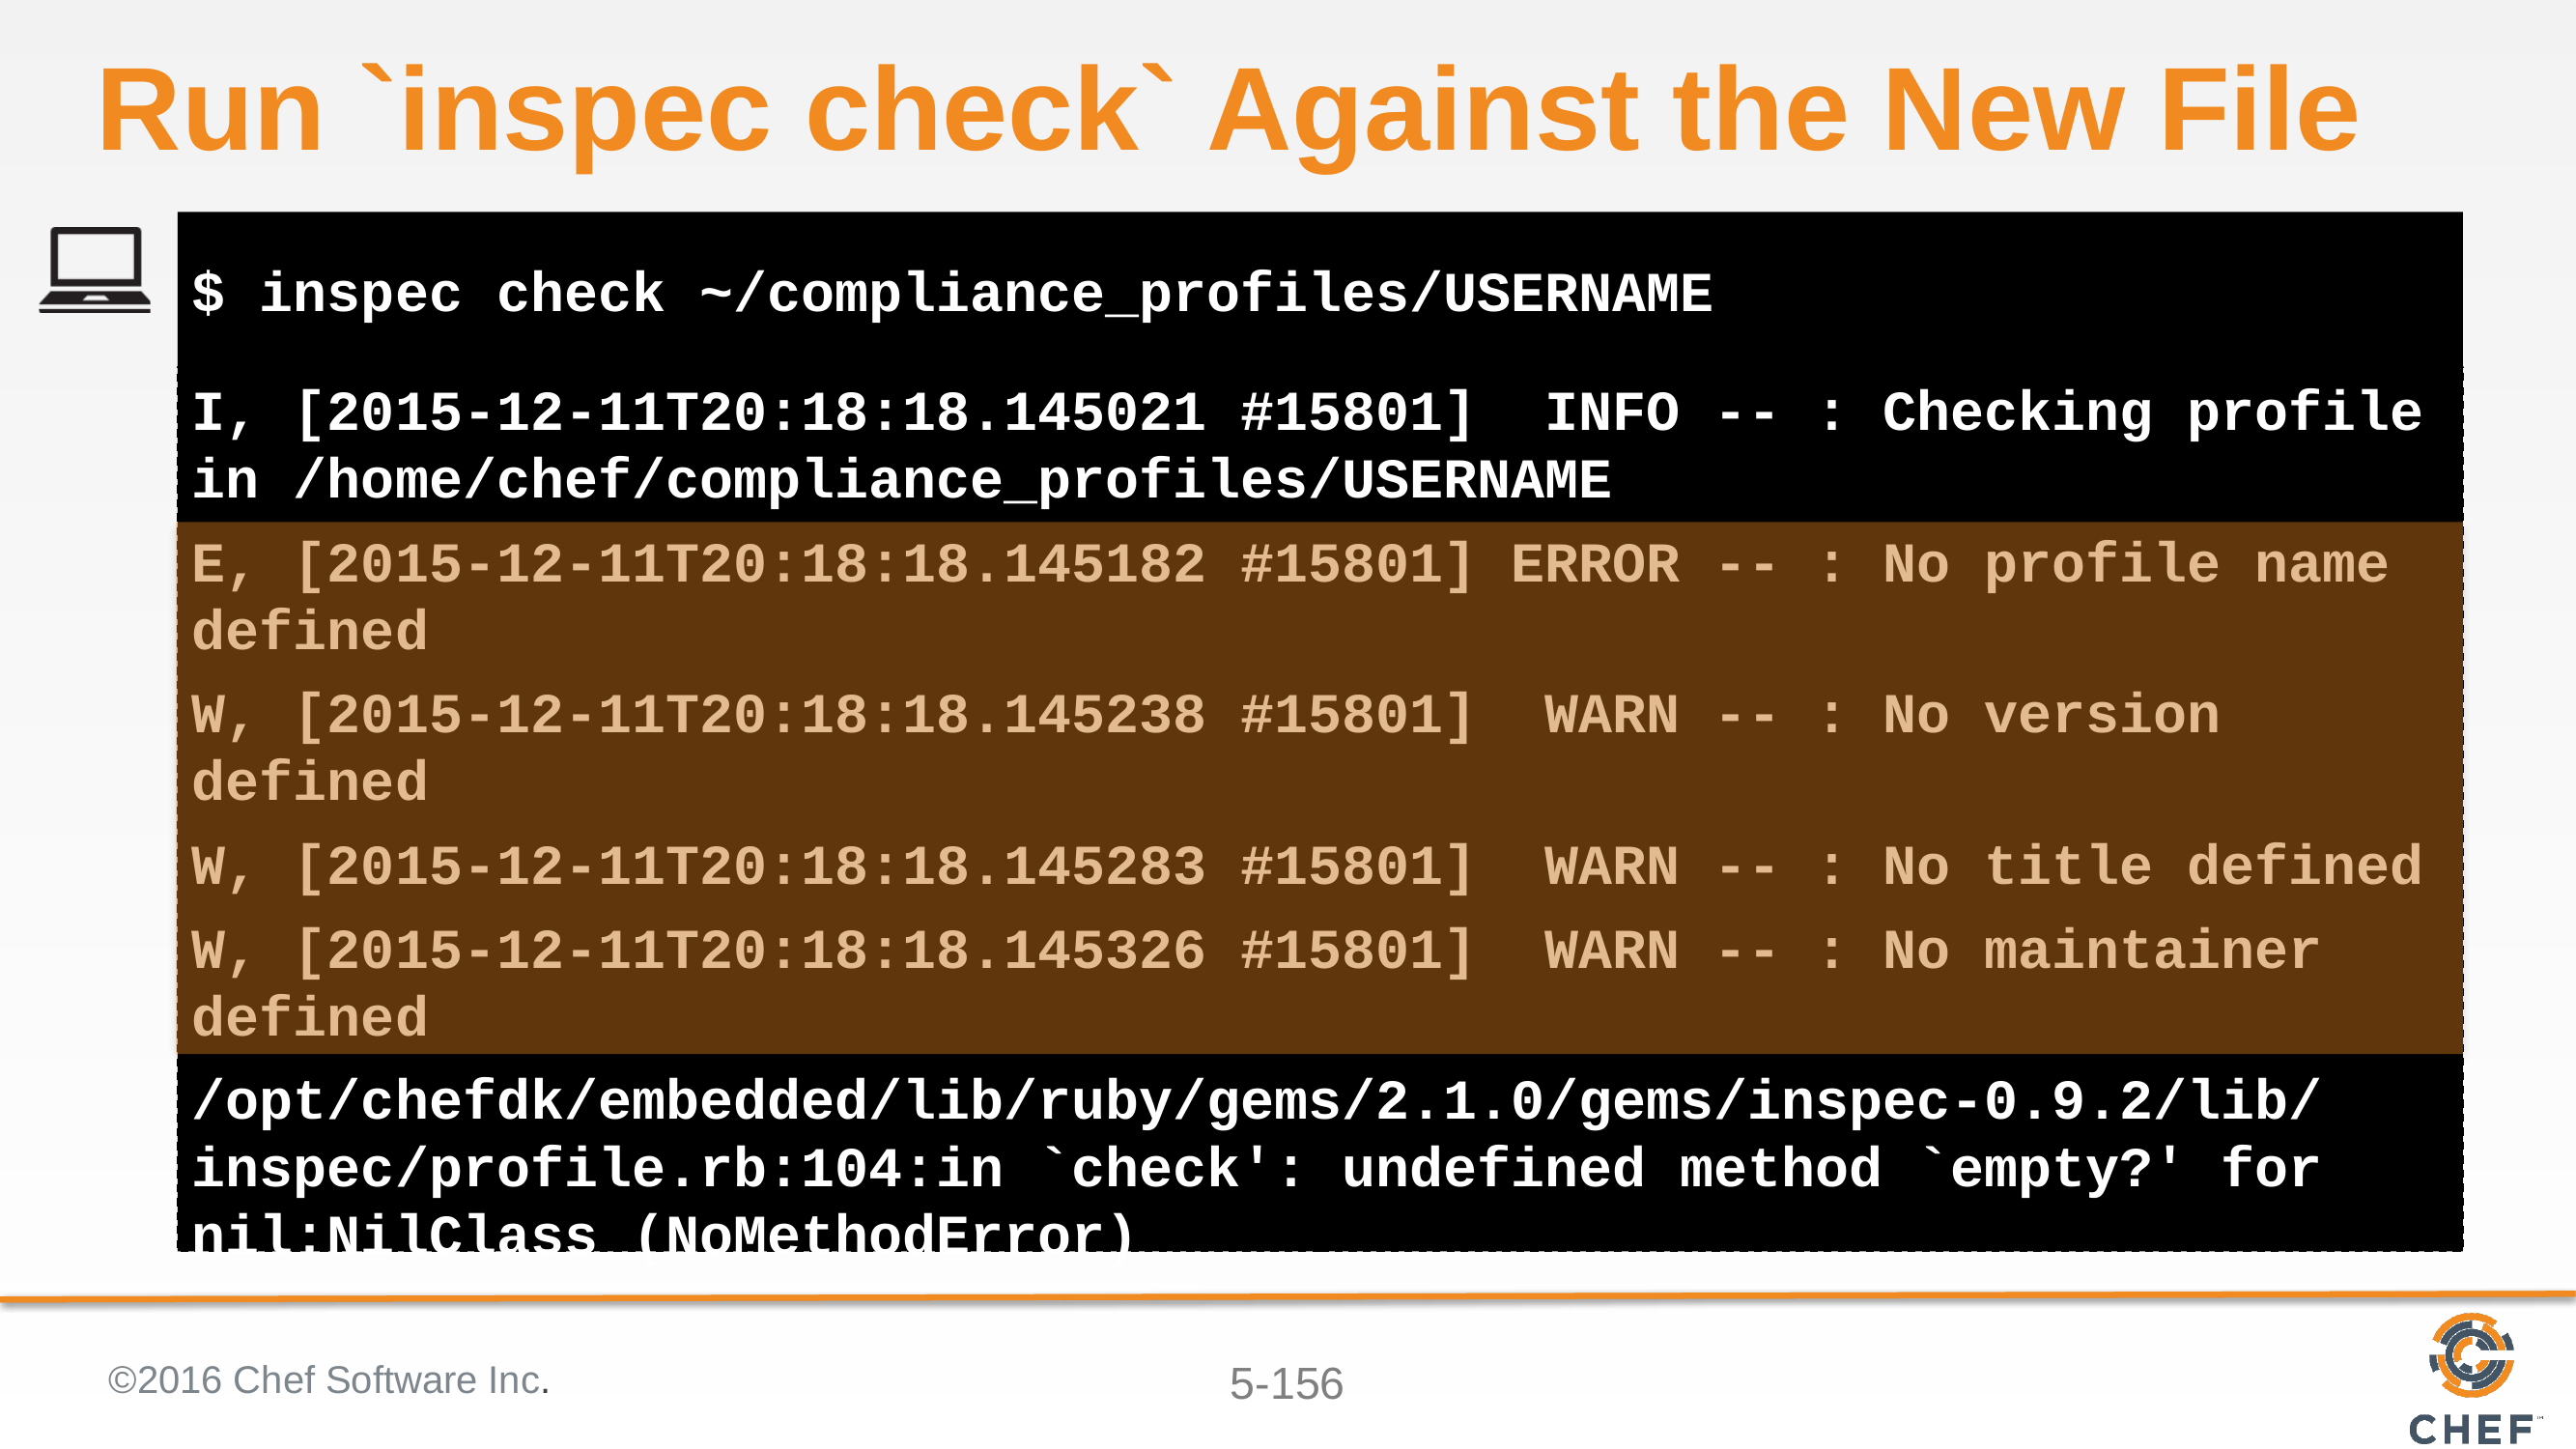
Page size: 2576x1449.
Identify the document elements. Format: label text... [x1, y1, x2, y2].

list $ inspec check ~/compliance_profiles/USERNAME [177, 212, 2463, 367]
text_box [176, 522, 2464, 1055]
picture [2399, 1297, 2551, 1449]
list I, [2015-12-11T20:18:18.145021 #15801] INFO -- : Checking profile in /home/chef/compliance_profiles/USERNAME E, [2015-12-11T20:18:18.145182 #15801] ERROR -- : No profile name defined W, [2015-12-11T20:18:18.145238 #15801] WARN -- : No version defined W, [2015-12-11T20:18:18.145283 #15801] WARN -- : No title defined W, [2015-12-11T20:18:18.145326 #15801] WARN -- : No maintainer defined /opt/chefdk/embedded/lib/ruby/gems/2.1.0/gems/inspec-0.9.2/lib/inspec/profile.rb:104:in `check': undefined method `empty?' for nil:NilClass (NoMethodError) [177, 366, 2464, 521]
list I, [2015-12-11T20:18:18.145021 #15801] INFO -- : Checking profile in /home/chef/compliance_profiles/USERNAME E, [2015-12-11T20:18:18.145182 #15801] ERROR -- : No profile name defined W, [2015-12-11T20:18:18.145238 #15801] WARN -- : No version defined W, [2015-12-11T20:18:18.145283 #15801] WARN -- : No title defined W, [2015-12-11T20:18:18.145326 #15801] WARN -- : No maintainer defined /opt/chefdk/embedded/lib/ruby/gems/2.1.0/gems/inspec-0.9.2/lib/inspec/profile.rb:104:in `check': undefined method `empty?' for nil:NilClass (NoMethodError) [177, 1065, 2464, 1252]
title Run `inspec check` Against the New File [96, 48, 2463, 180]
